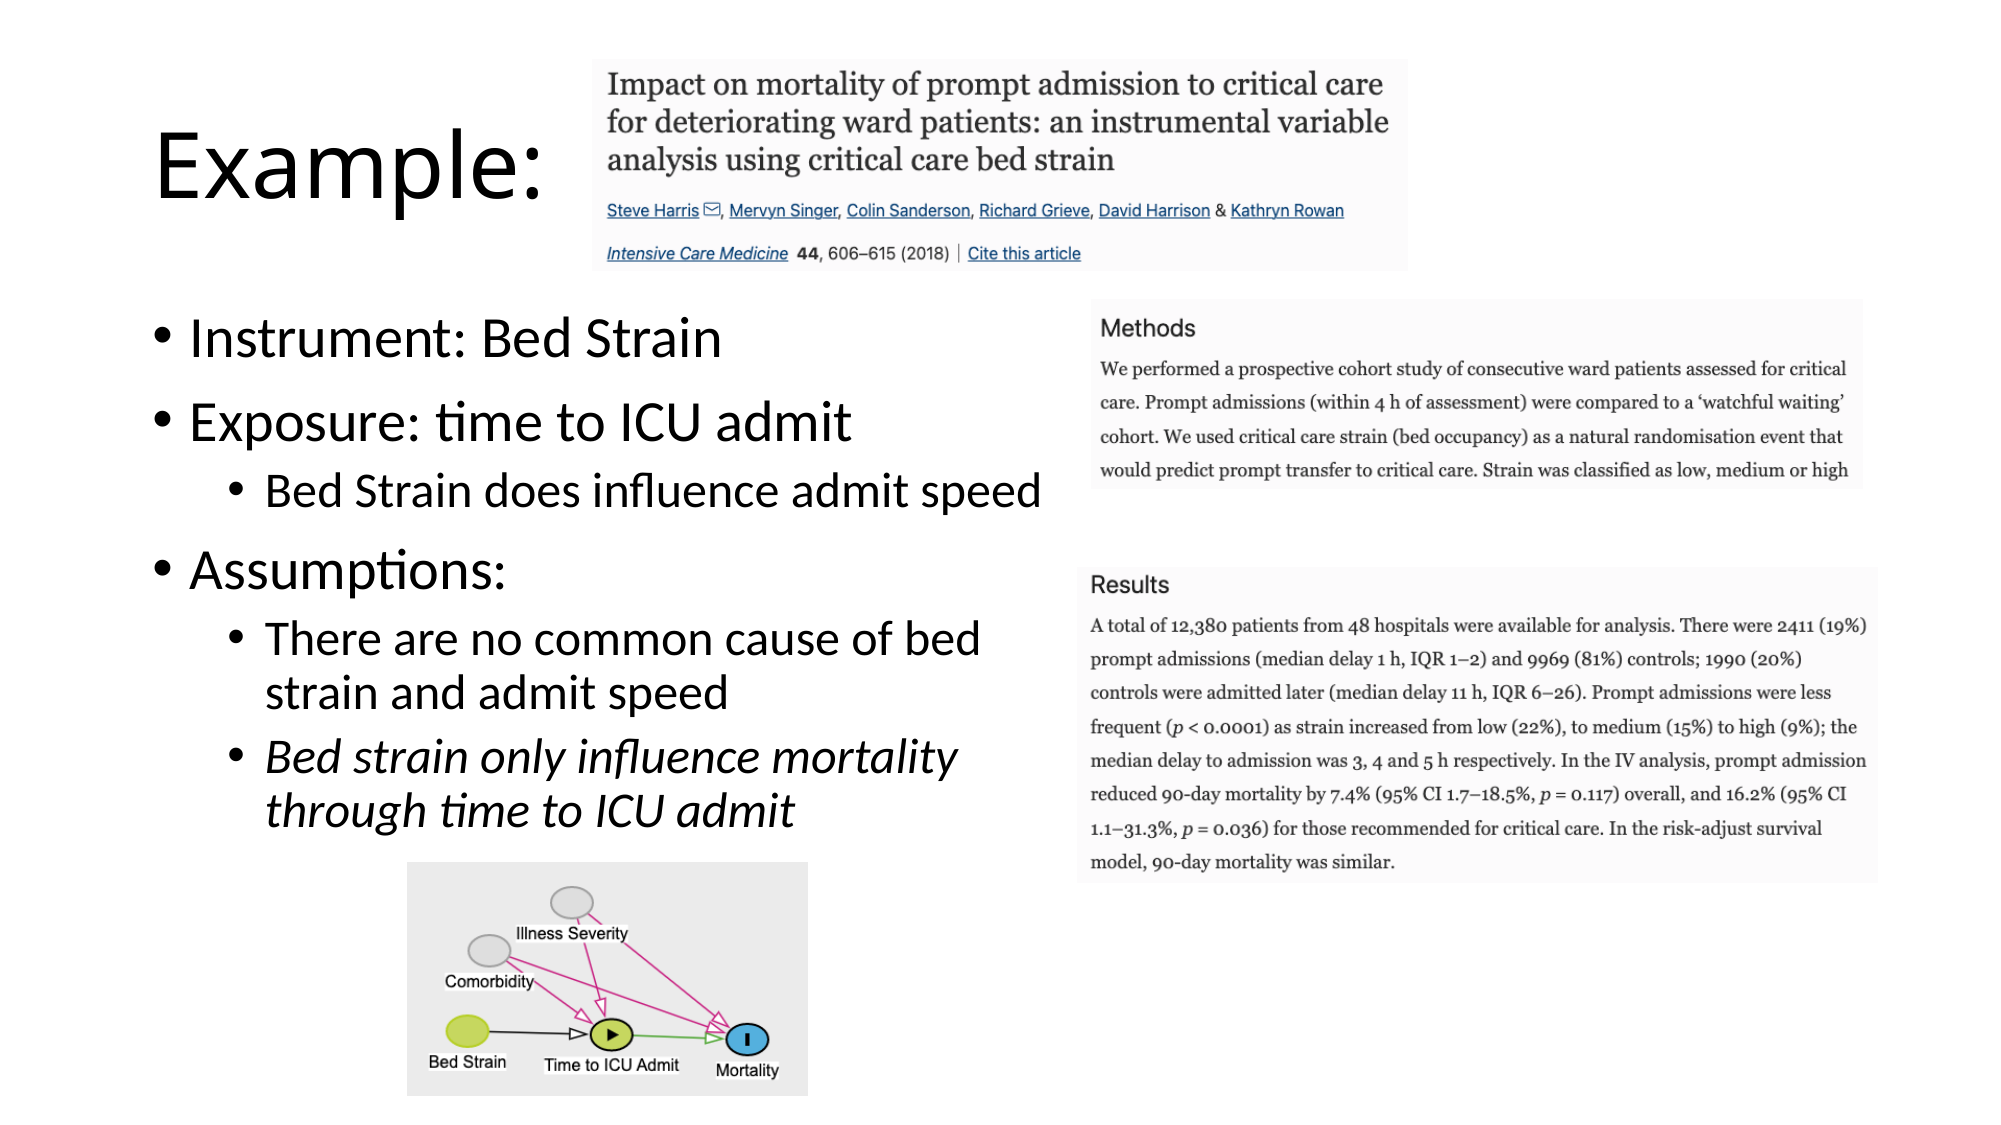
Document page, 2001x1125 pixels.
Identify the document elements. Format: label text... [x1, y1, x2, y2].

list Instrument: Bed Strain Exposure: time to ICU admit Bed Strain does influence admit speed Assumptions: There are no common cause of bed strain and admit speed Bed strain only influence mortality through time to ICU admit [137, 299, 1077, 1014]
picture [1077, 567, 1878, 883]
picture [592, 59, 1408, 271]
picture [407, 862, 808, 1096]
picture [1091, 299, 1863, 489]
title Example: [137, 59, 1863, 278]
